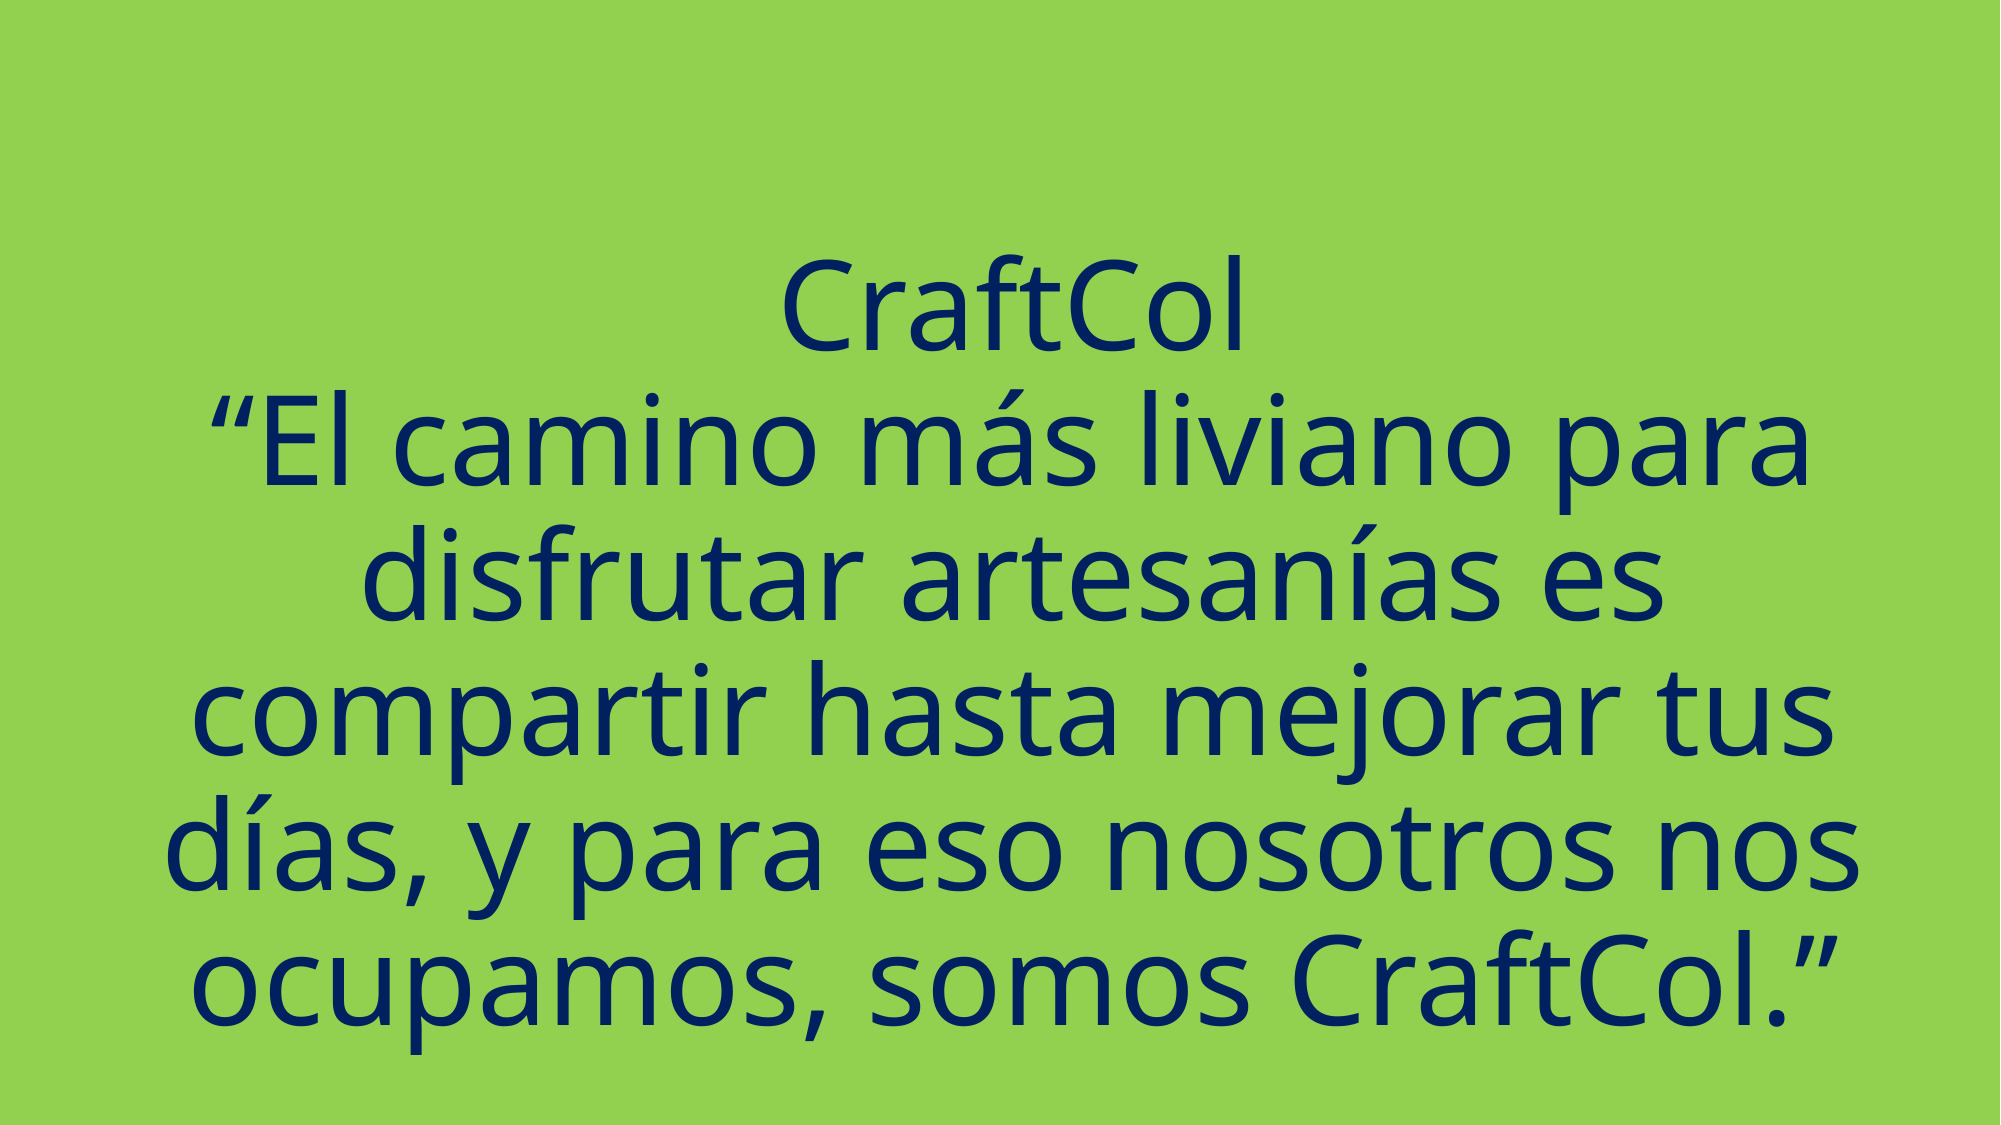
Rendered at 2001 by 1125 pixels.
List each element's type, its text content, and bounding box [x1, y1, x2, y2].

title CraftCol “El camino más liviano para disfrutar artesanías es compartir hasta mejorar tus días, y para eso nosotros nos ocupamos, somos CraftCol.” [90, 153, 1938, 1061]
